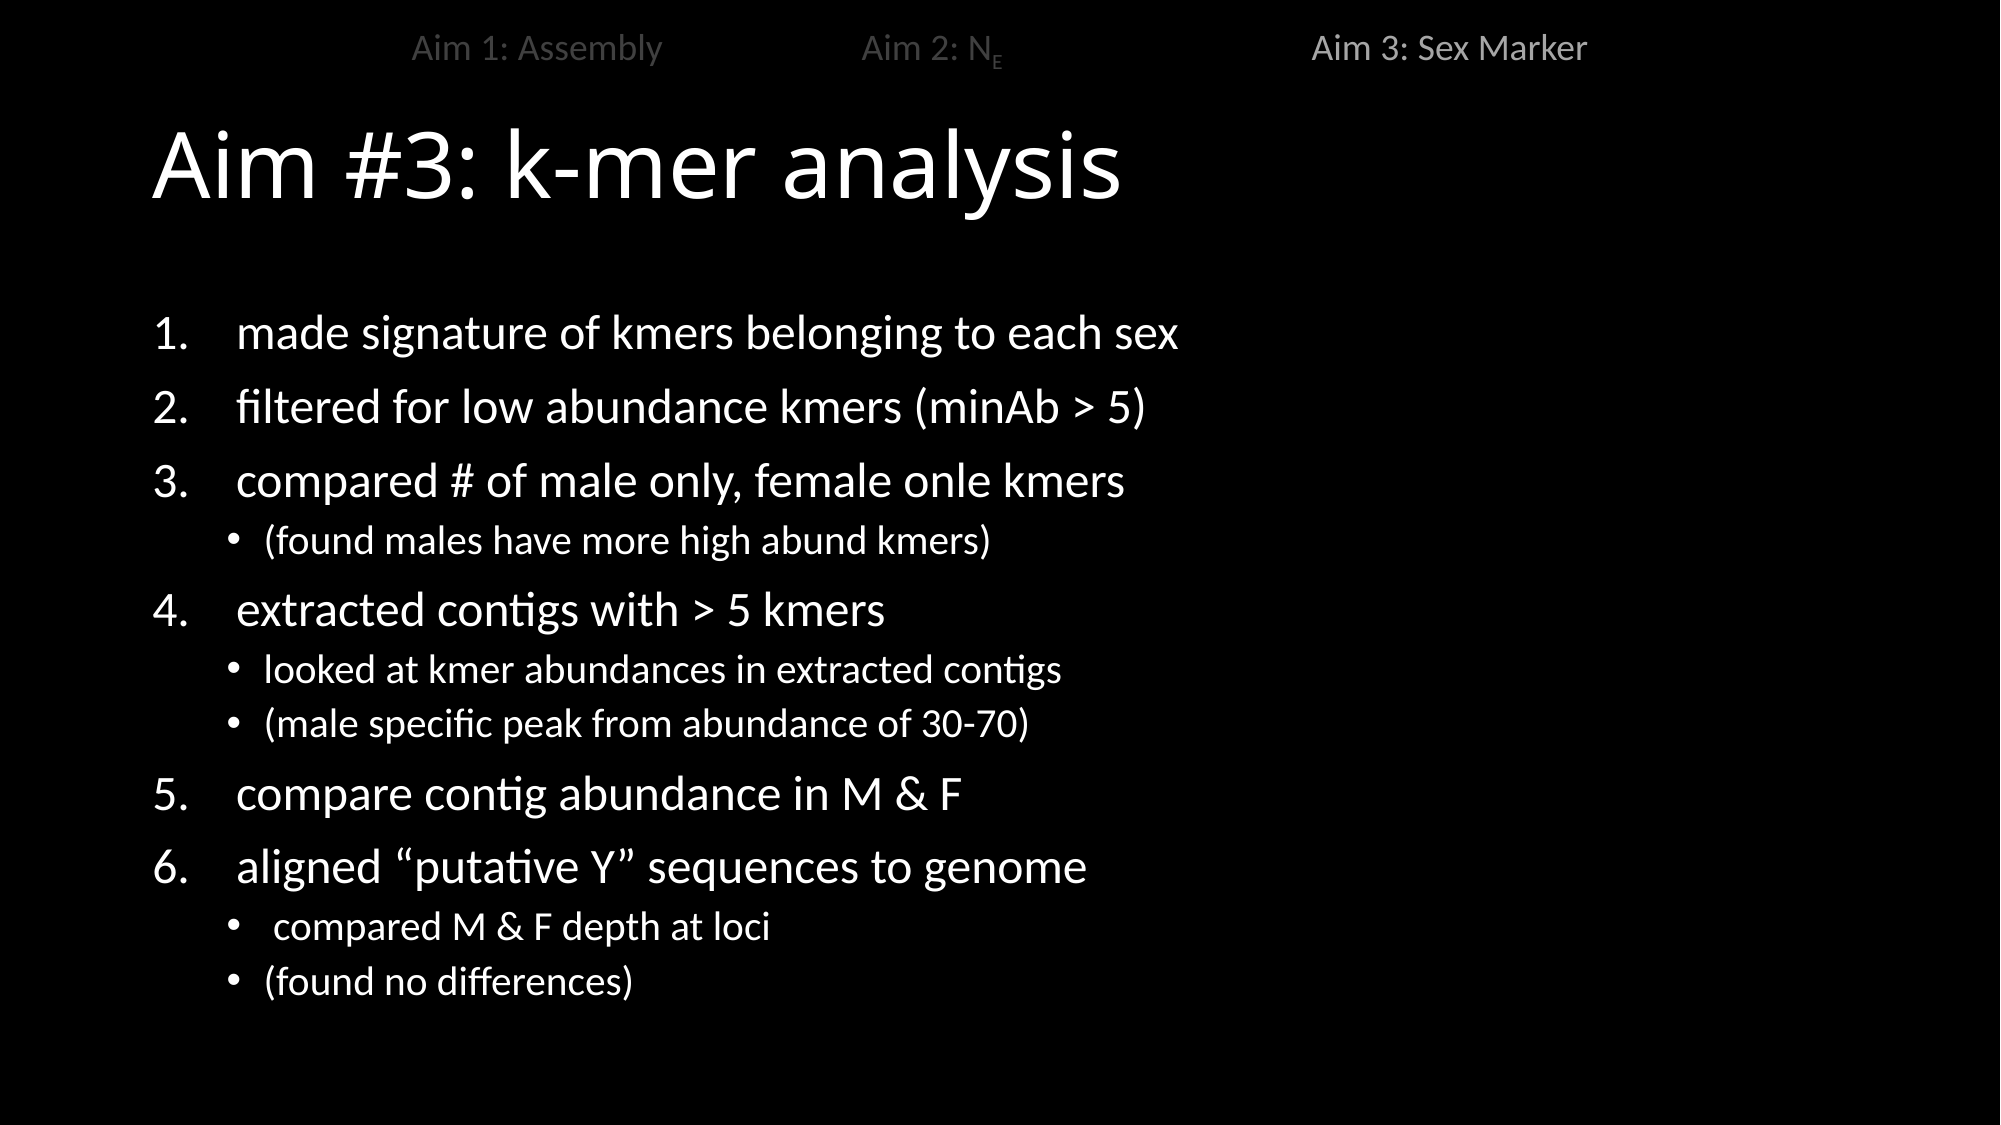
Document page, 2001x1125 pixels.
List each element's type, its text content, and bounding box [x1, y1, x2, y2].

text_box Aim 1: Assembly Aim 2: NE Aim 3: Sex Marker [0, 15, 2000, 82]
list made signature of kmers belonging to each sex filtered for low abundance kmers (minAb > 5) compared # of male only, female onle kmers (found males have more high abund kmers) extracted contigs with > 5 kmers looked at kmer abundances in extracted contigs (male specific peak from abundance of 30-70) compare contig abundance in M & F aligned “putative Y” sequences to genome compared M & F depth at loci (found no differences) [137, 299, 1882, 1014]
title Aim #3: k-mer analysis [137, 82, 1863, 278]
